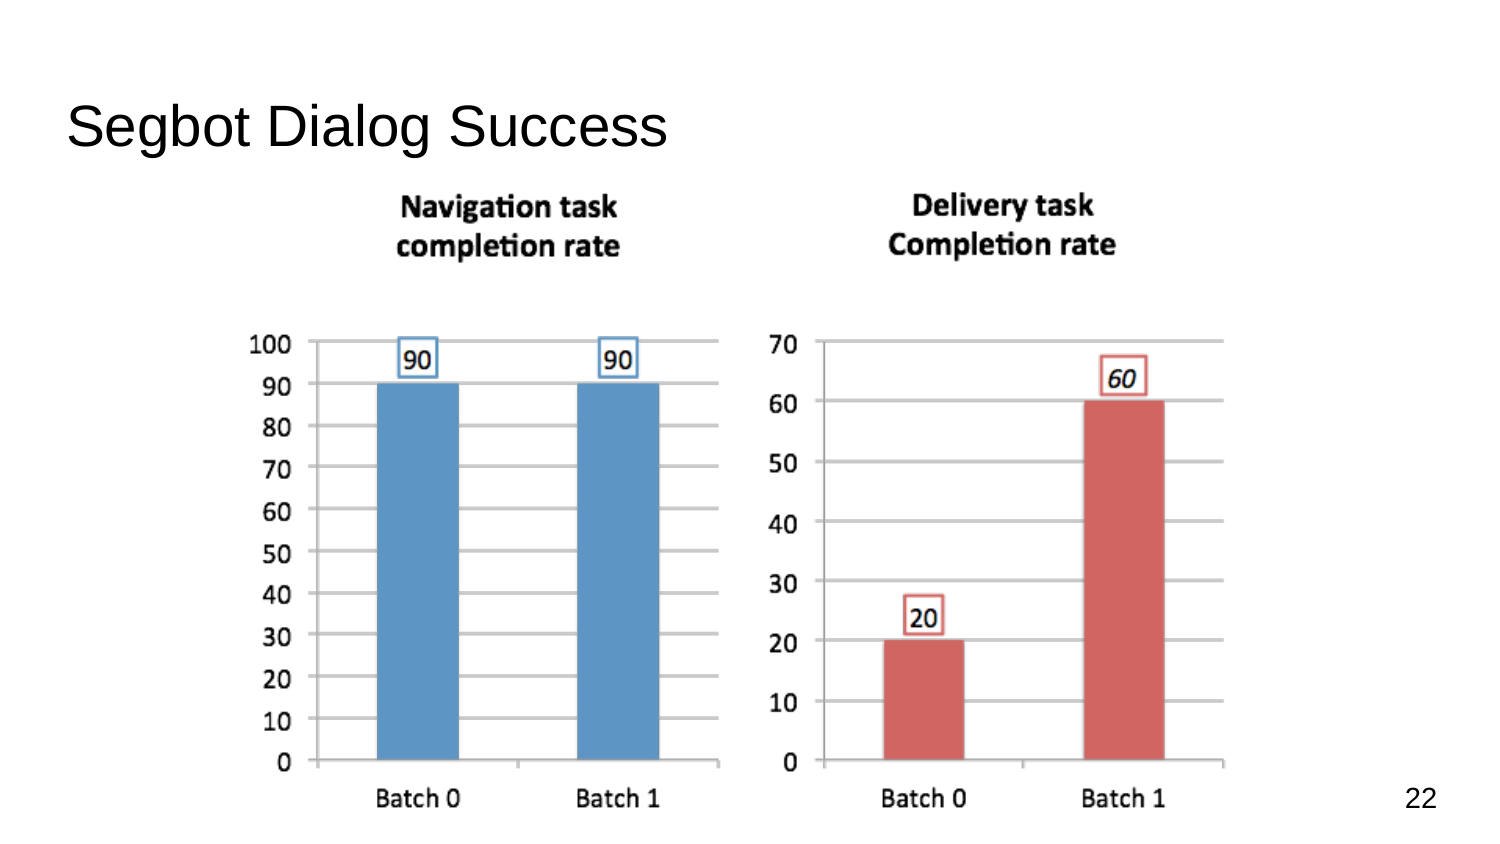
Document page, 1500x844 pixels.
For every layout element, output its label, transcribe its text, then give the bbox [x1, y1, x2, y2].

picture [243, 166, 1257, 818]
title Segbot Dialog Success [51, 72, 1449, 167]
slide_number 22 [1389, 764, 1480, 830]
